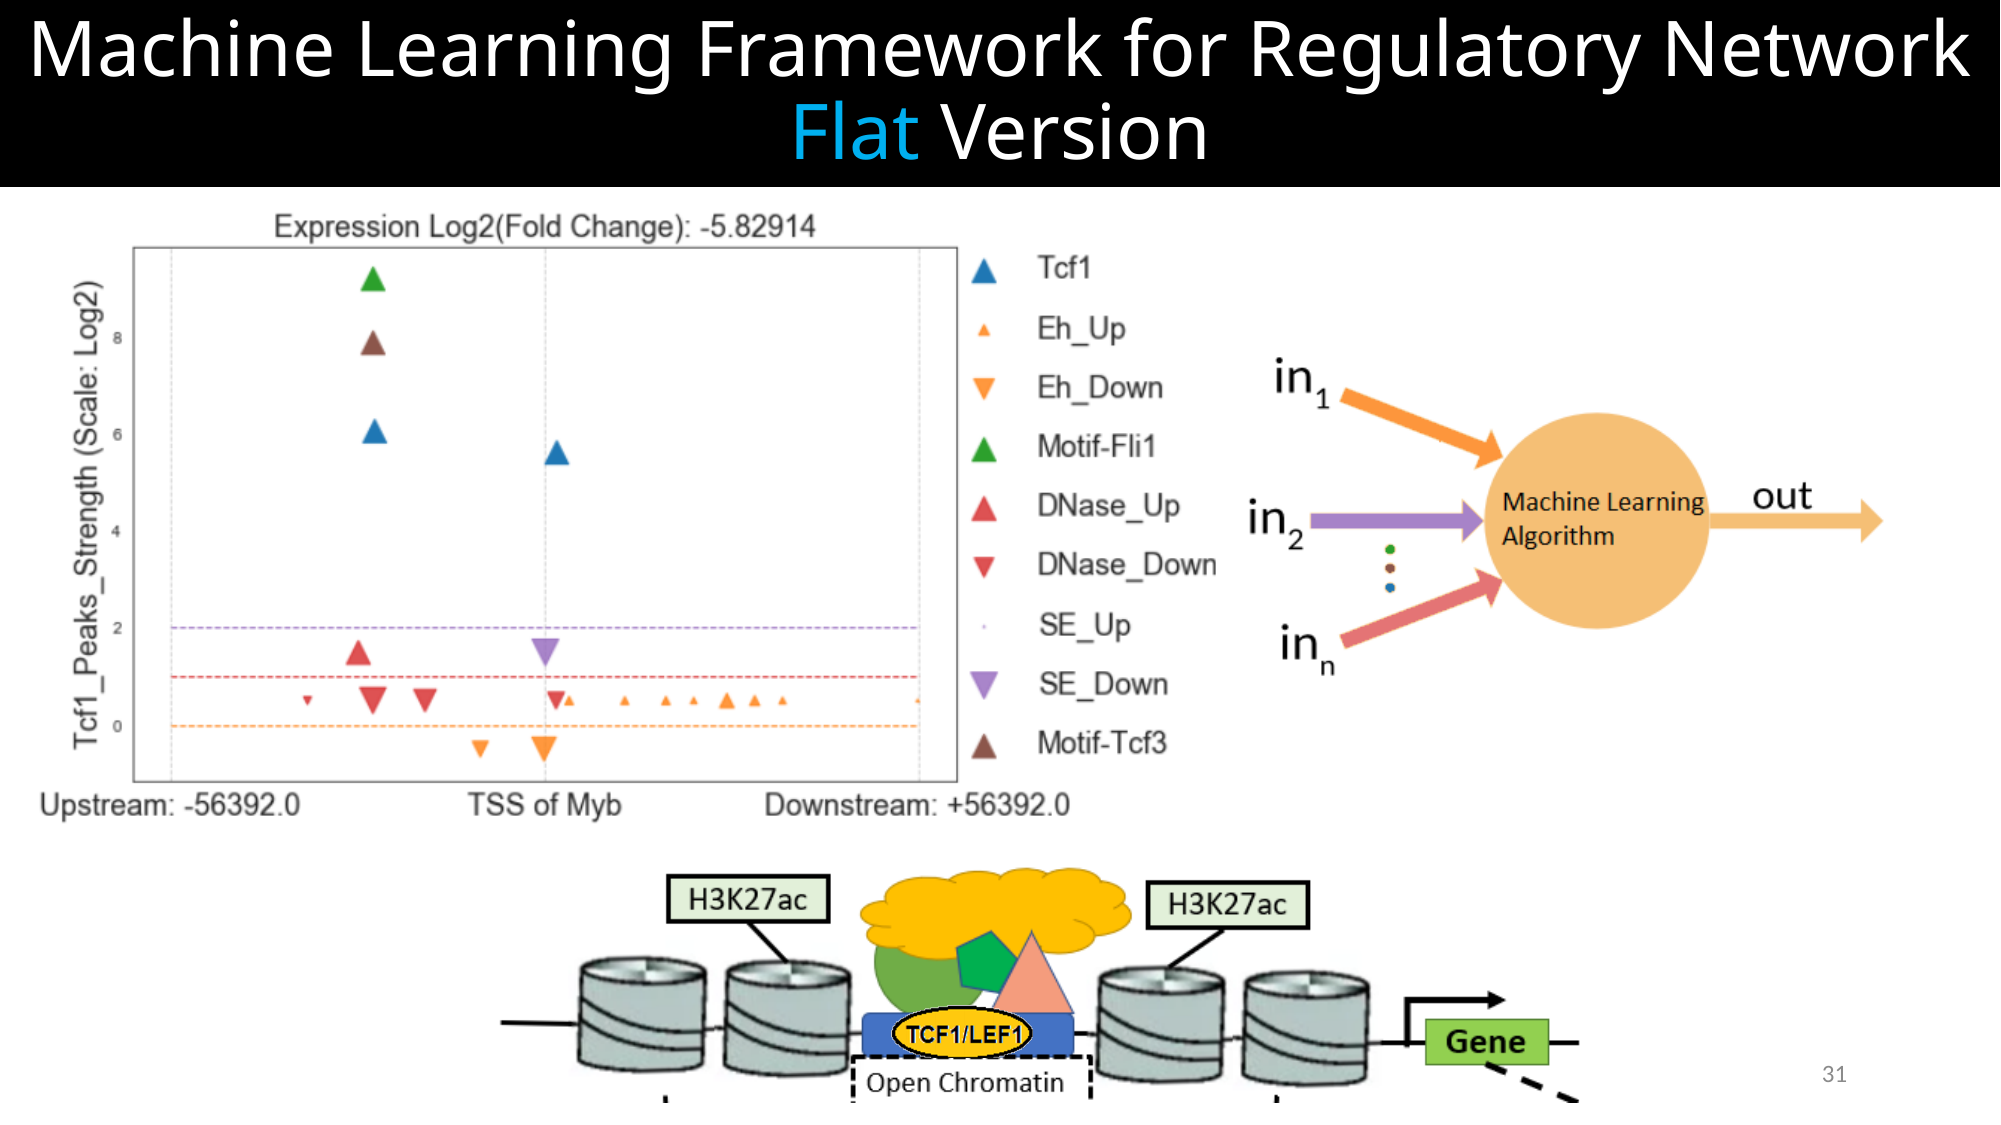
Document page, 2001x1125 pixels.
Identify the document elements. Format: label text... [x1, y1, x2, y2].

picture [37, 188, 1891, 863]
title Machine Learning Framework for Regulatory Network Flat Version [0, 0, 2000, 187]
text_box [460, 854, 1580, 1103]
slide_number 31 [1580, 1042, 1863, 1103]
